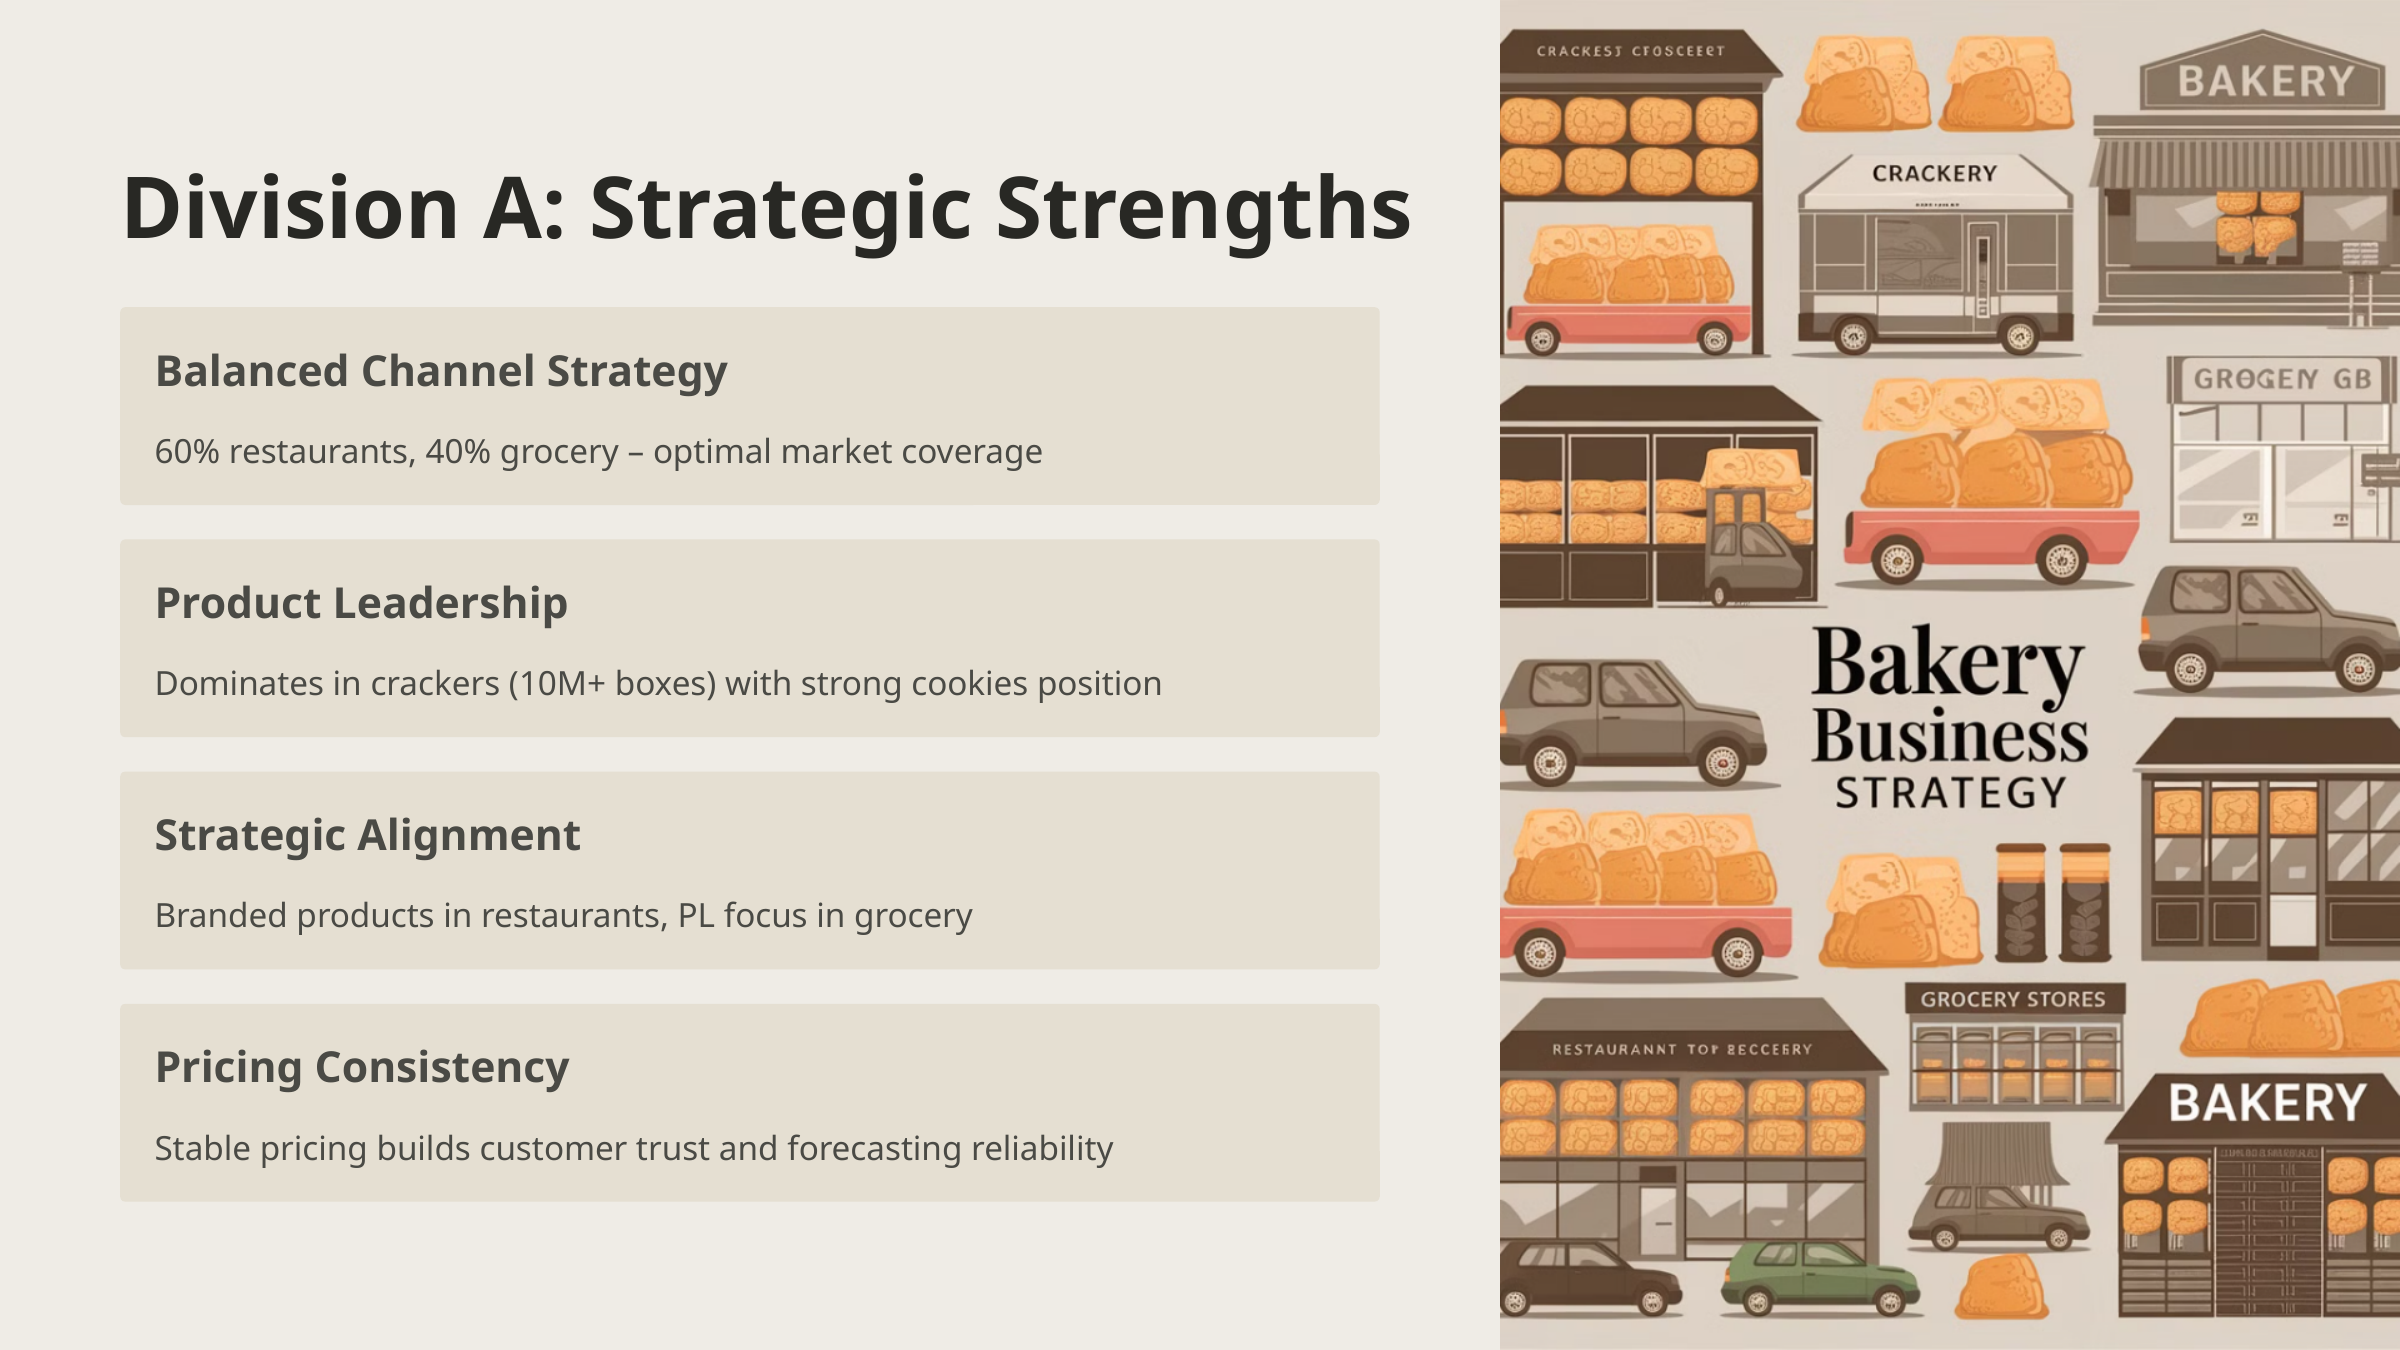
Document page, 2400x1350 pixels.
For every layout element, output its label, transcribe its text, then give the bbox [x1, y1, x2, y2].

text_box [120, 771, 1380, 970]
text_box 60% restaurants, 40% grocery – optimal market coverage [154, 415, 1346, 471]
text_box Balanced Channel Strategy [154, 341, 671, 396]
text_box [120, 1003, 1380, 1202]
text_box [120, 307, 1380, 506]
text_box Product Leadership [154, 573, 584, 628]
text_box Division A: Strategic Strengths [120, 148, 1288, 256]
text_box Strategic Alignment [154, 805, 584, 860]
text_box Pricing Consistency [154, 1038, 584, 1092]
text_box Stable pricing builds customer trust and forecasting reliability [154, 1112, 1346, 1168]
picture [1499, 0, 2400, 1350]
text_box Dominates in crackers (10M+ boxes) with strong cookies position [154, 647, 1346, 703]
text_box [120, 539, 1380, 738]
text_box Branded products in restaurants, PL focus in grocery [154, 880, 1346, 936]
